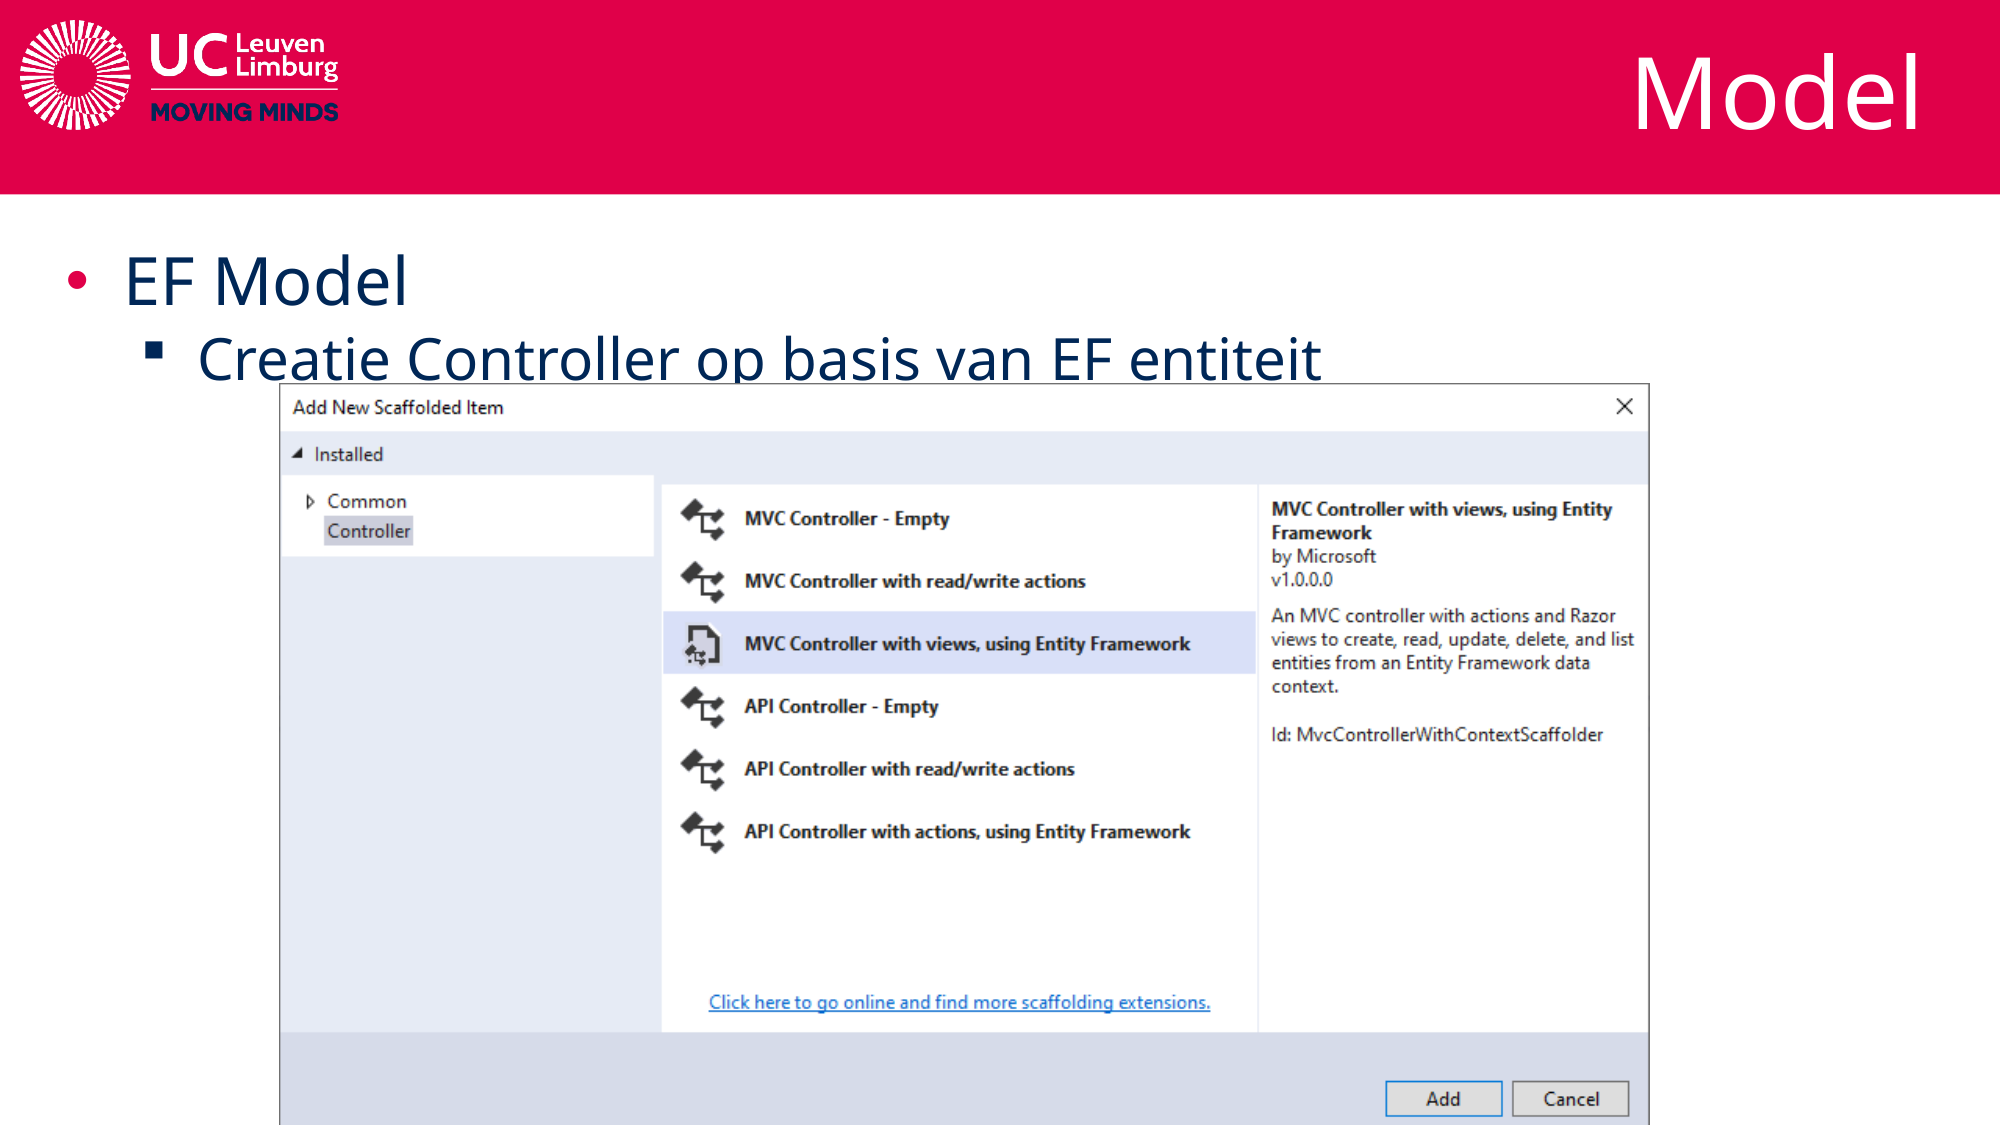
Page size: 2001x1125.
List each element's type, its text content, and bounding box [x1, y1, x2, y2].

title Model [358, 0, 1940, 195]
list EF Model Creatie Controller op basis van EF entiteit [50, 240, 1940, 1078]
picture [279, 383, 1650, 1125]
picture [20, 20, 338, 130]
